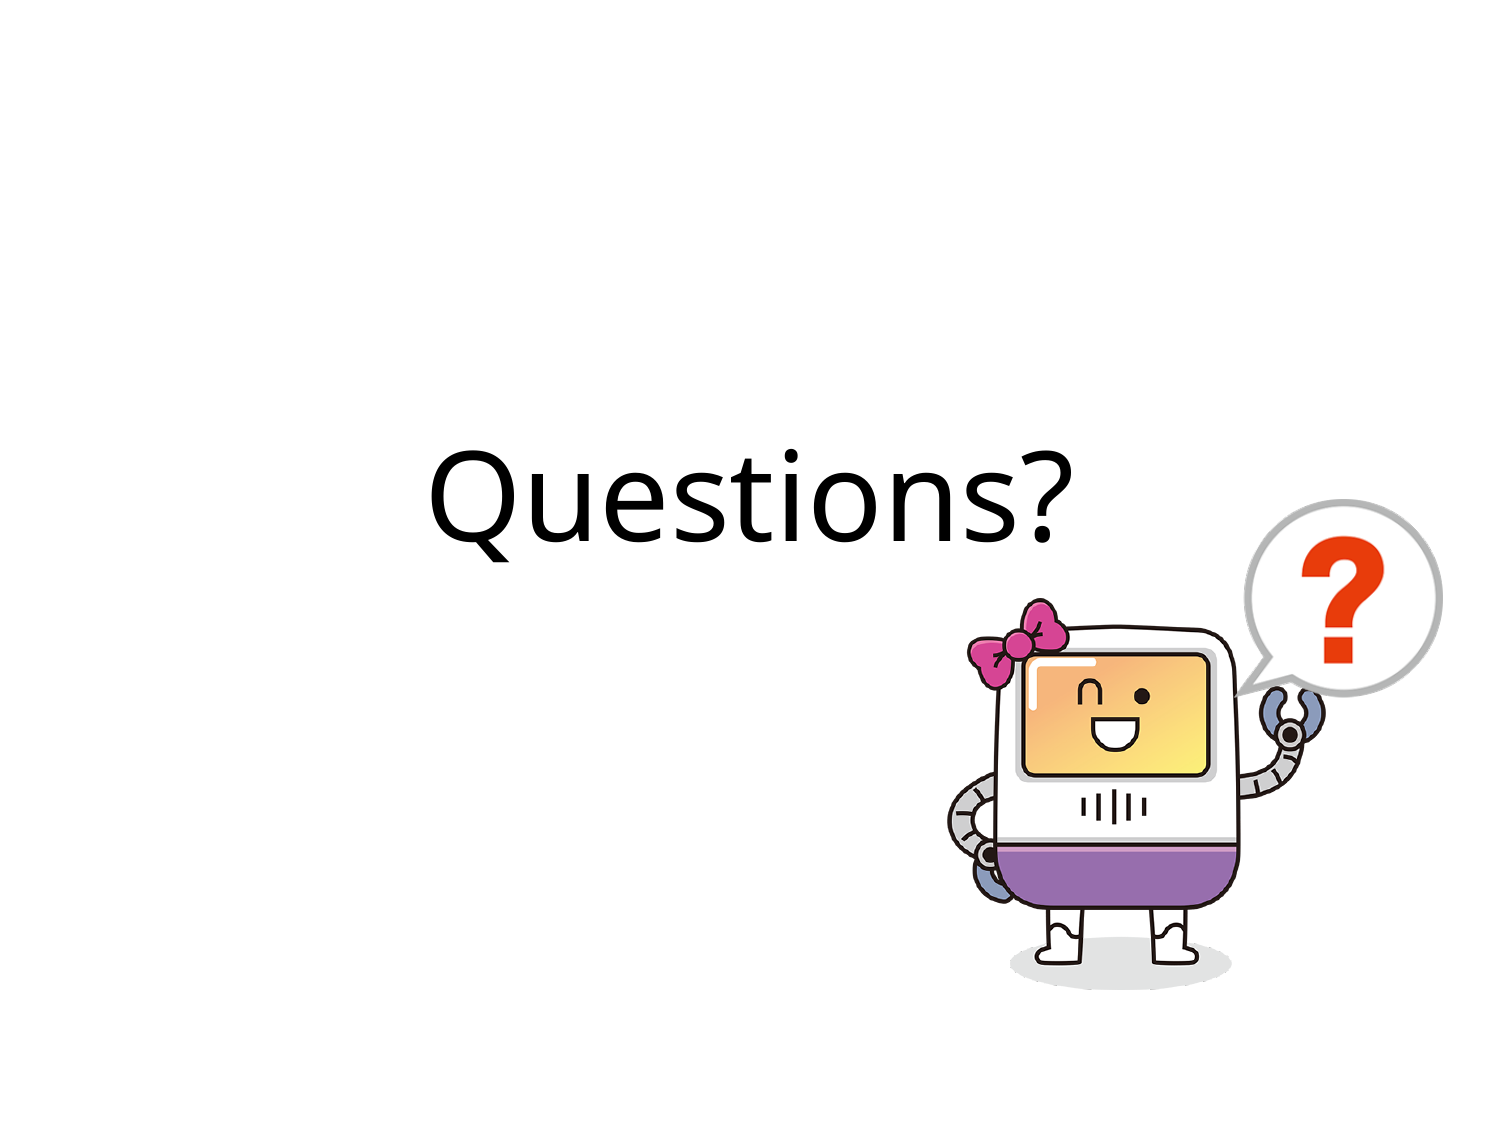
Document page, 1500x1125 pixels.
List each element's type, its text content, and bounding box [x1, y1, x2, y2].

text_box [933, 499, 1443, 990]
title Questions? [112, 184, 1388, 576]
